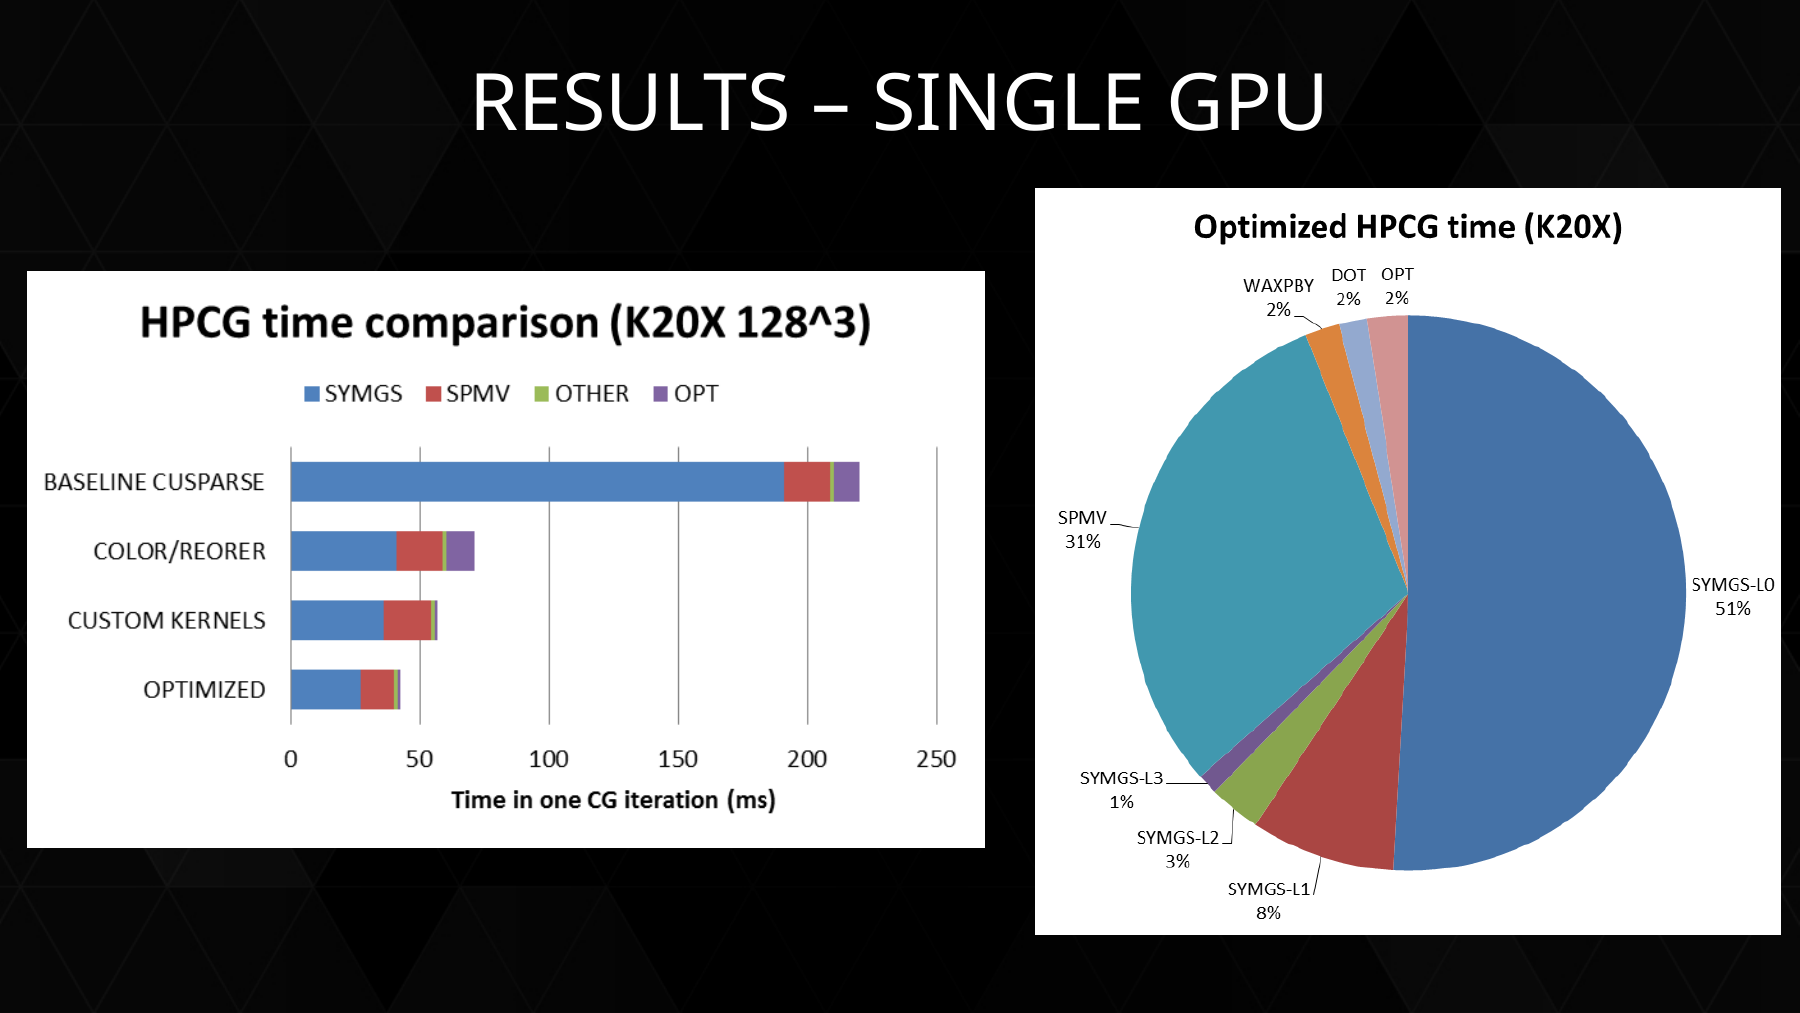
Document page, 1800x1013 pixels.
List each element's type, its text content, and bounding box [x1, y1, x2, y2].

picture [0, 0, 1800, 1013]
title RESULTS – Single GPU [81, 61, 1719, 155]
